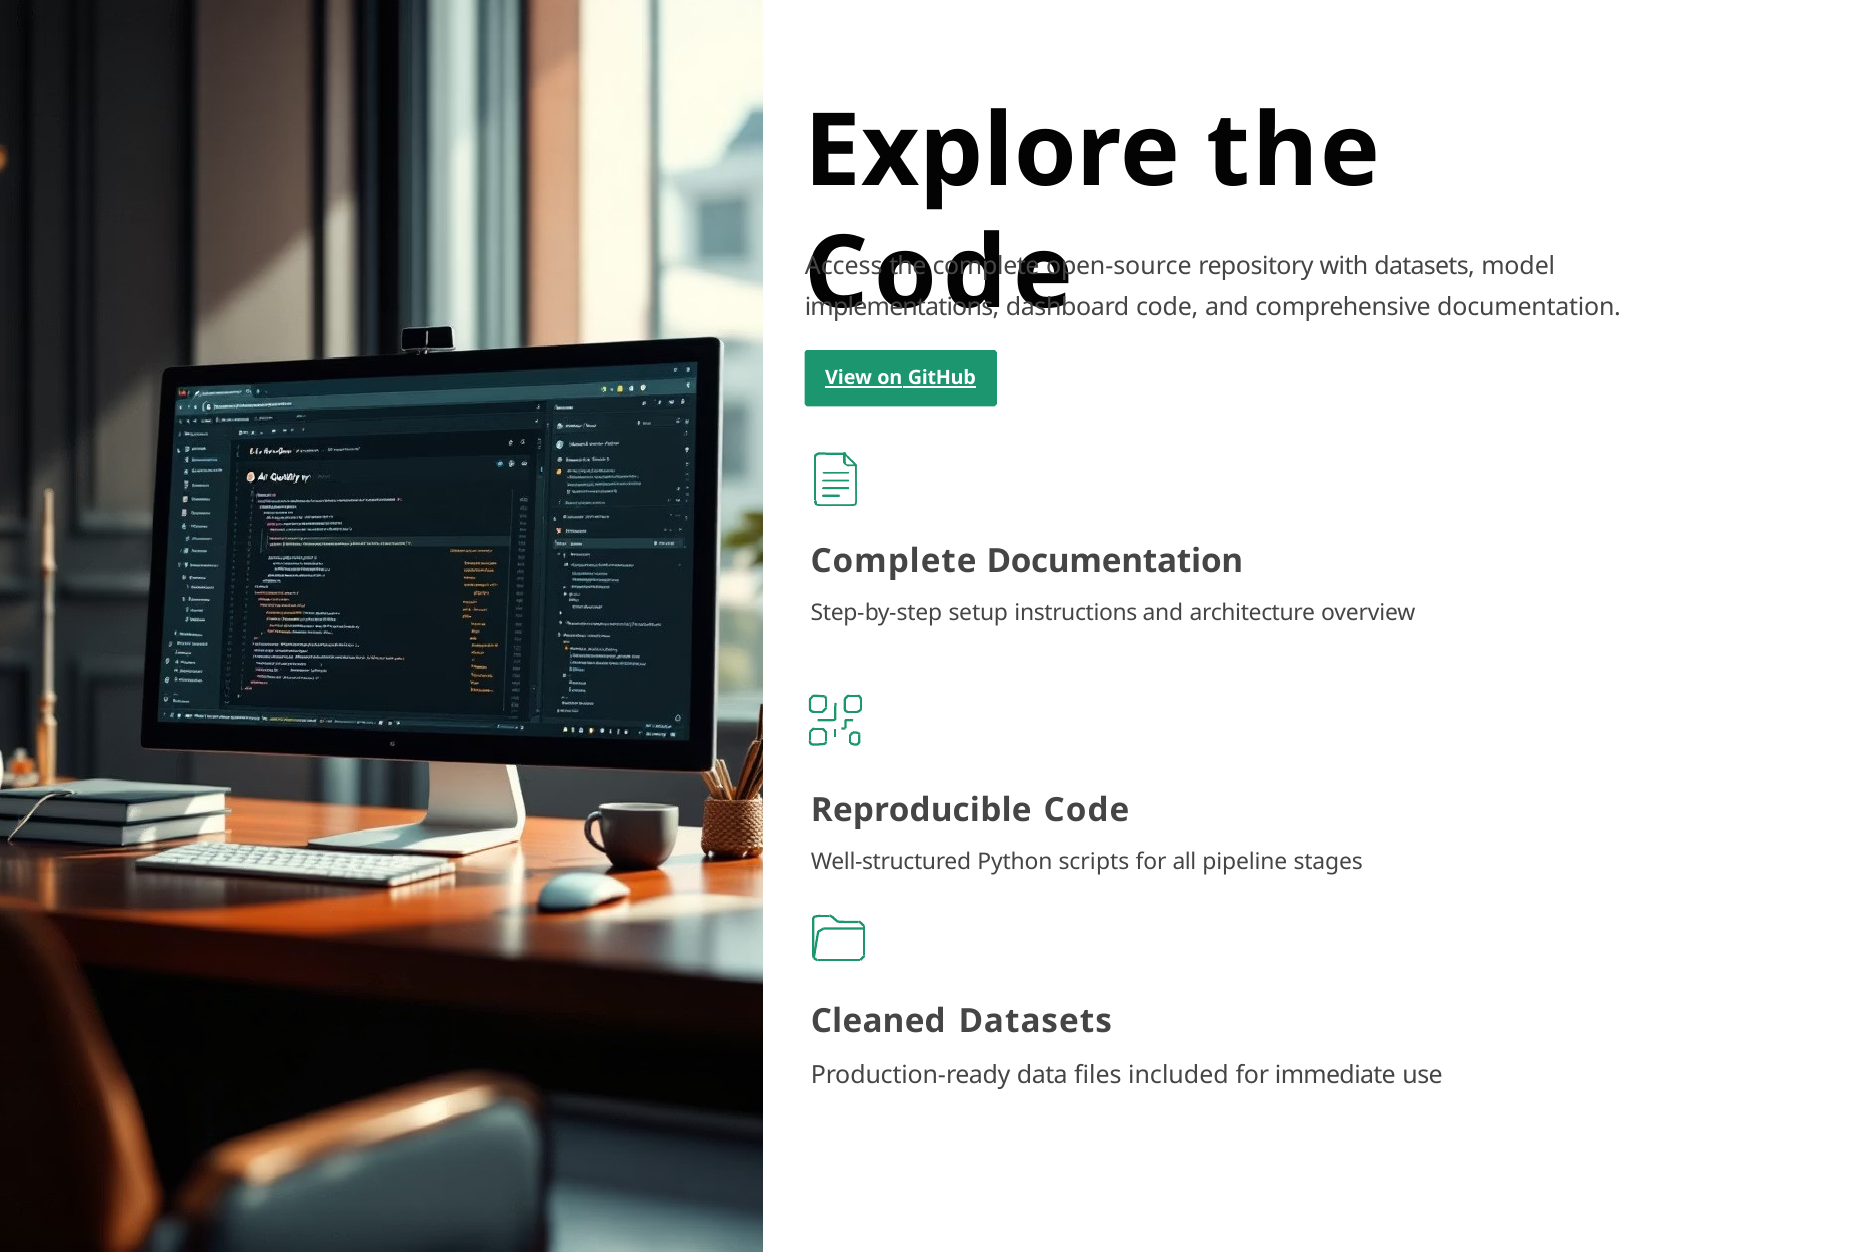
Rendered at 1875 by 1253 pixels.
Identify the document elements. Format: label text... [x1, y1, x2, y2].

text_box Access the complete open-source repository with datasets, model implementations, dashboard code, and comprehensive documentation. [802, 237, 1671, 321]
title Explore the Code [802, 321, 1651, 328]
text_box View on GitHub [823, 361, 980, 392]
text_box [813, 452, 857, 506]
picture [0, 0, 763, 1253]
text_box [850, 732, 860, 745]
text_box [813, 915, 865, 961]
text_box Complete Documentation Step-by-step setup instructions and architecture overview [808, 536, 1556, 626]
text_box [809, 695, 826, 712]
text_box [804, 350, 997, 407]
text_box Reproducible Code Well-structured Python scripts for all pipeline stages [808, 785, 1572, 875]
text_box [841, 720, 854, 729]
title Explore the Code [802, 82, 1651, 237]
text_box Cleaned Datasets Production-ready data files included for immediate use [808, 997, 1594, 1089]
